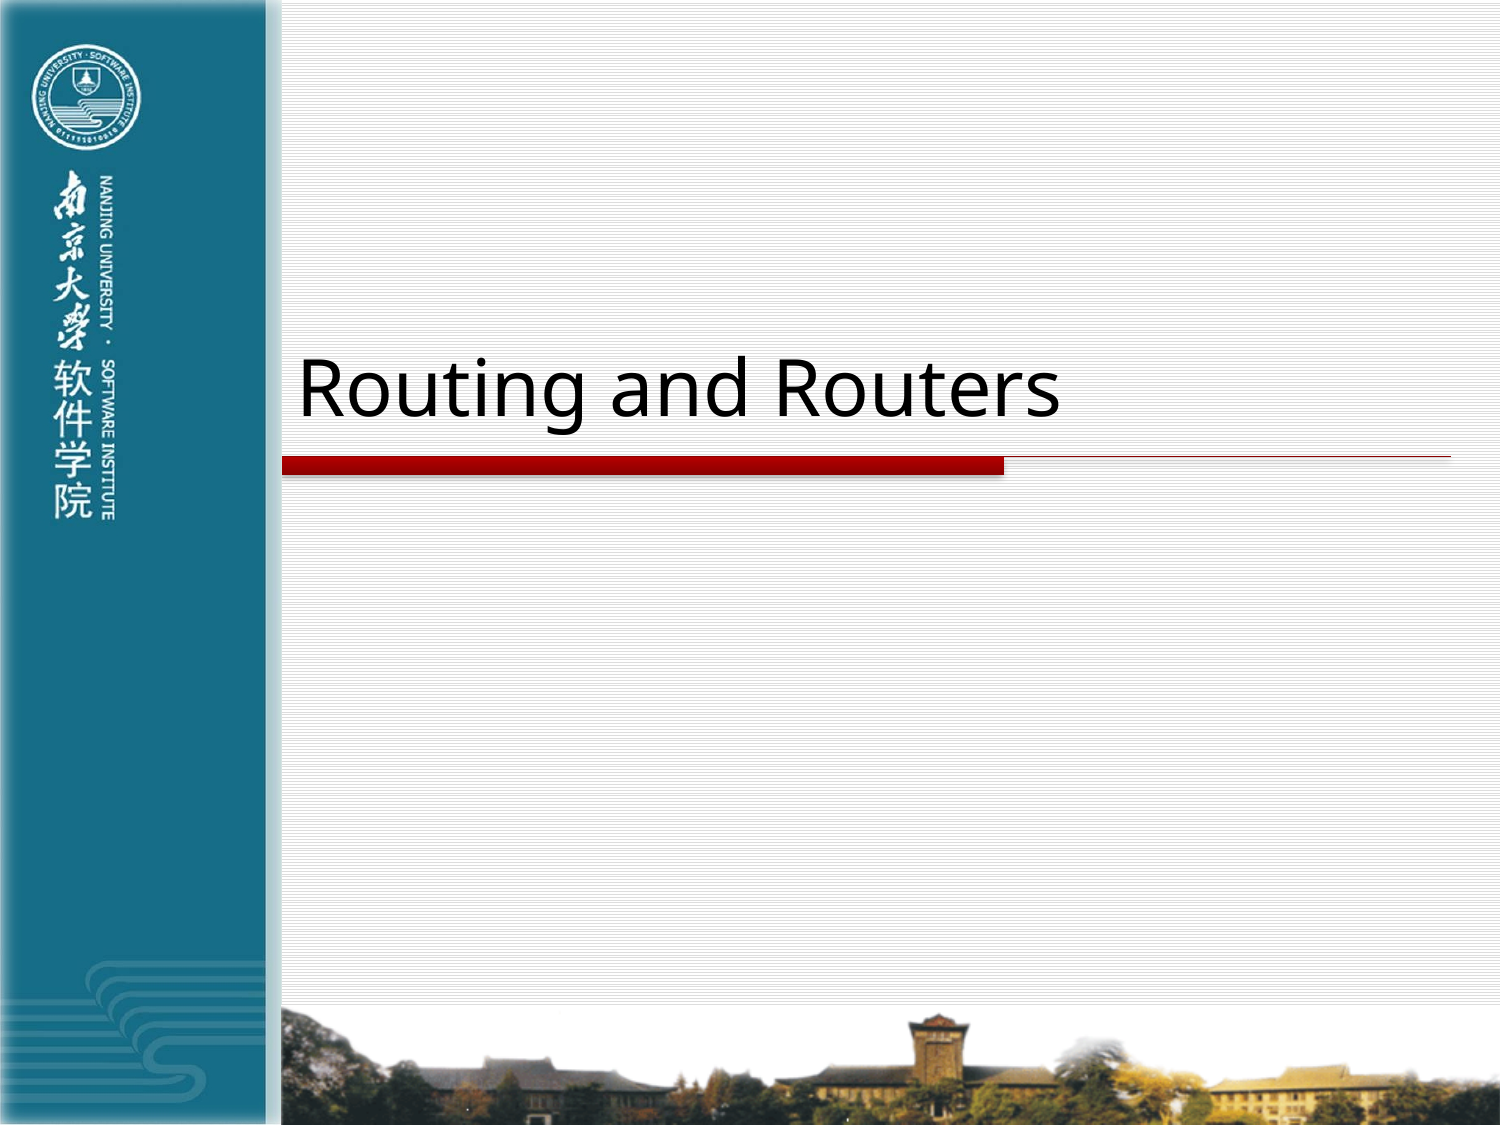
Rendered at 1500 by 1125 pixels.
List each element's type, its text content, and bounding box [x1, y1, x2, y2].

title Routing and Routers [281, 199, 1353, 441]
picture [0, 0, 1500, 1125]
